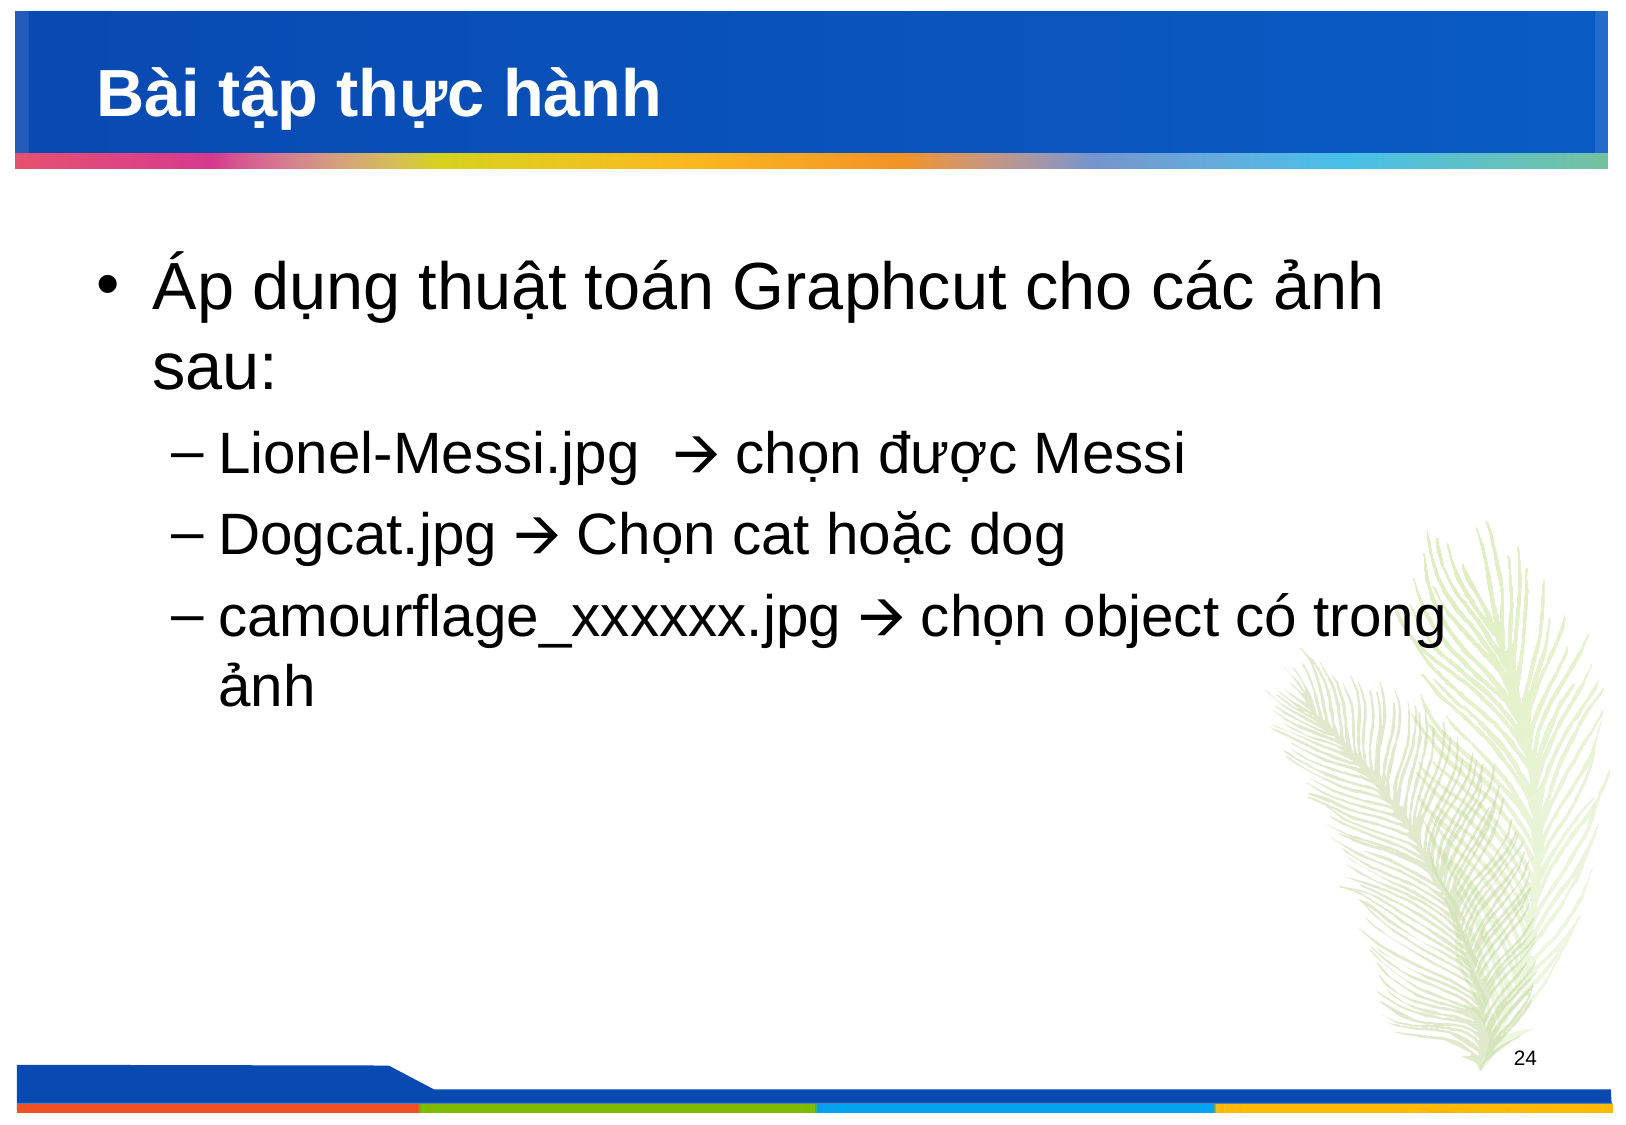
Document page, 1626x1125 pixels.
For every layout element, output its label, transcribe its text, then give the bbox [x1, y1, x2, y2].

list Áp dụng thuật toán Graphcut cho các ảnh sau: Lionel-Messi.jpg 🡪 chọn được Messi Dogcat.jpg 🡪 Chọn cat hoặc dog camourflage_xxxxxx.jpg 🡪 chọn object có trong ảnh [81, 235, 1544, 1013]
title Bài tập thực hành [81, 18, 1233, 162]
picture [15, 11, 1608, 169]
picture [17, 1104, 824, 1113]
picture [1215, 1104, 1613, 1113]
slide_number ‹#› [1264, 1037, 1552, 1085]
